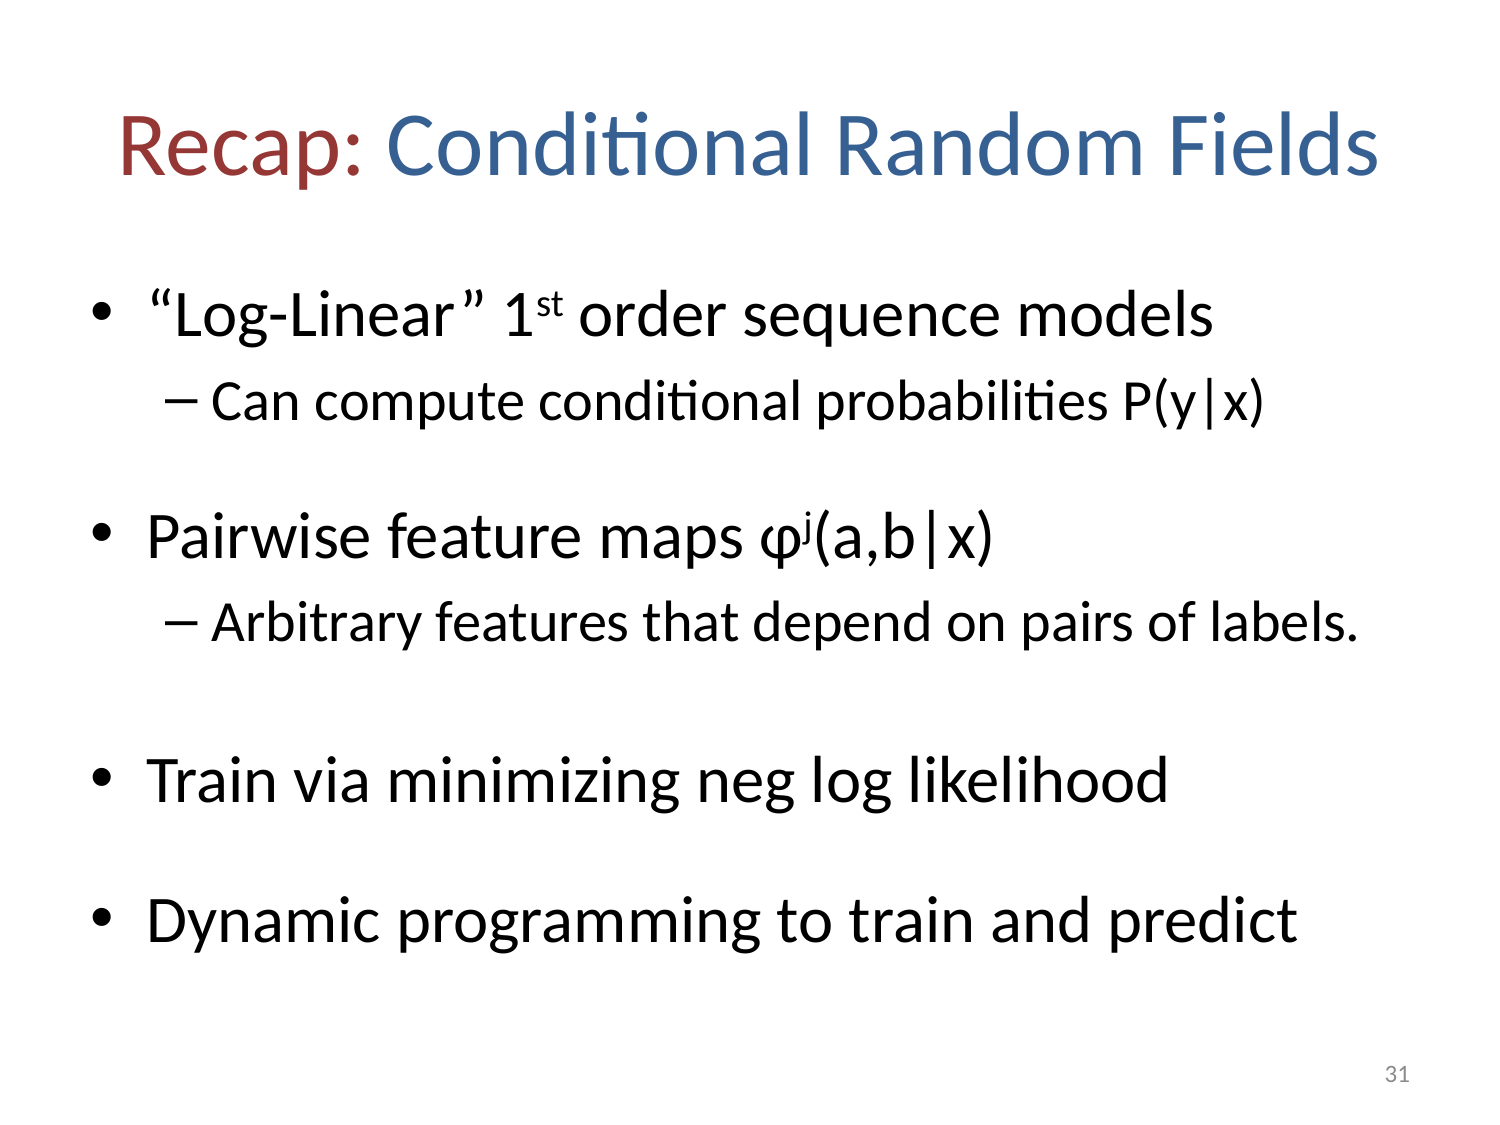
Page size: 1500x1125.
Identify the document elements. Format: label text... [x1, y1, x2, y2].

title Recap: Conditional Random Fields [75, 45, 1425, 233]
list “Log-Linear” 1st order sequence models Can compute conditional probabilities P(y|x) Pairwise feature maps φj(a,b|x) Arbitrary features that depend on pairs of labels. Train via minimizing neg log likelihood Dynamic programming to train and predict [75, 262, 1425, 1005]
slide_number 31 [1074, 1042, 1425, 1103]
